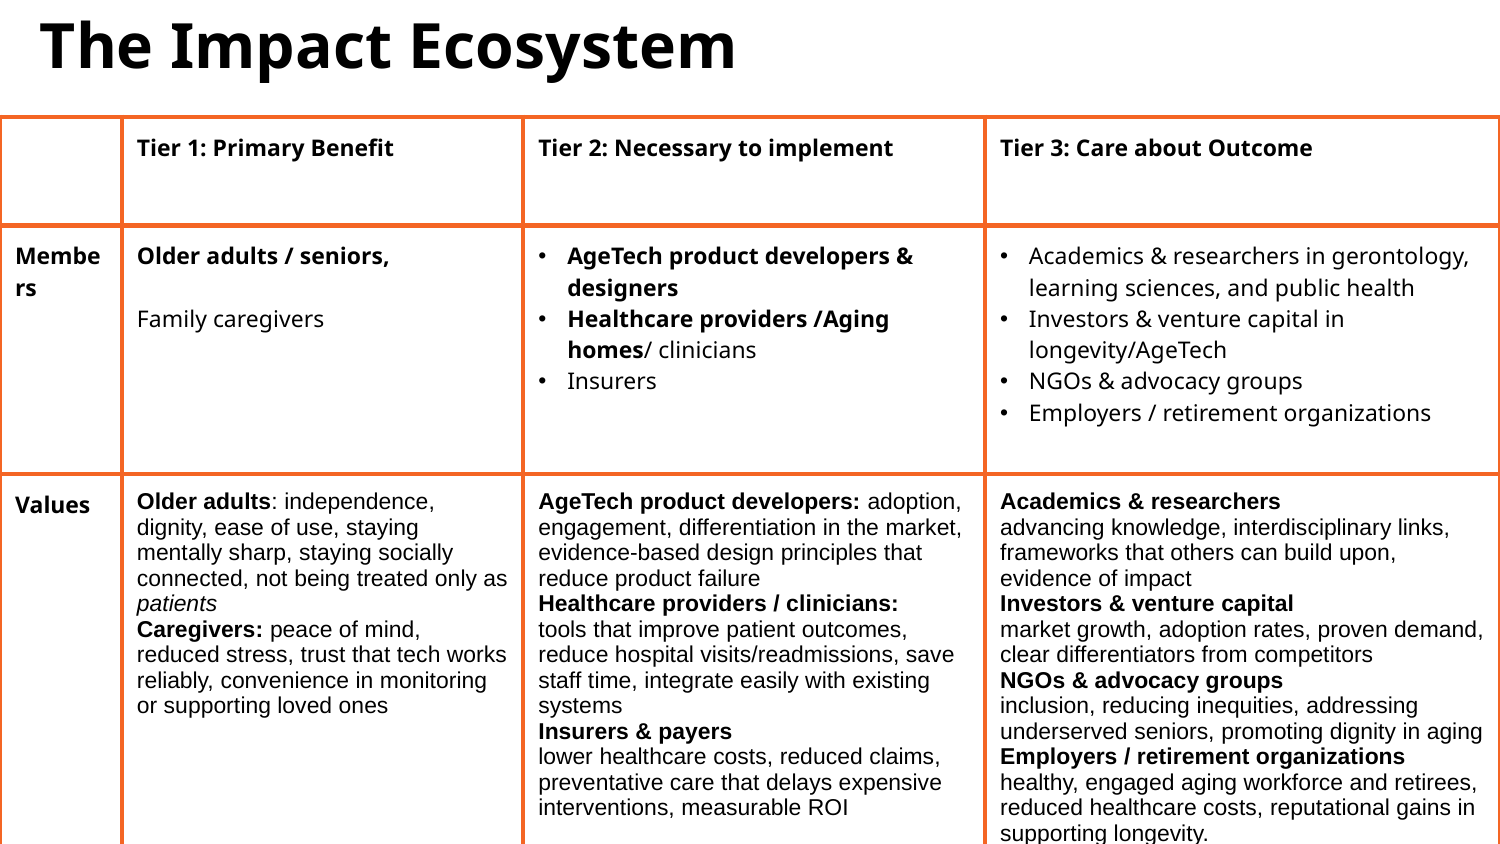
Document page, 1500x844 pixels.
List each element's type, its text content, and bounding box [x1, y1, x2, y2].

table_header Tier 3: Care about Outcome [987, 119, 1498, 223]
title The Impact Ecosystem [25, 0, 1423, 97]
table_cell Academics & researchers advancing knowledge, interdisciplinary links, frameworks that others can build upon, evidence of impact Investors & venture capital market growth, adoption rates, proven demand, clear differentiators from competitors NGOs & advocacy groups inclusion, reducing inequities, addressing underserved seniors, promoting dignity in aging Employers / retirement organizations healthy, engaged aging workforce and retirees, reduced healthcare costs, reputational gains in supporting longevity. [987, 476, 1498, 844]
table_header Tier 2: Necessary to implement [525, 119, 983, 223]
table_cell Older adults: independence, dignity, ease of use, staying mentally sharp, staying socially connected, not being treated only as patients Caregivers: peace of mind, reduced stress, trust that tech works reliably, convenience in monitoring or supporting loved ones [124, 476, 521, 844]
table_header Tier 1: Primary Benefit [124, 119, 521, 223]
table_cell AgeTech product developers & designers Healthcare providers /Aging homes/ clinicians Insurers [525, 228, 983, 472]
table_cell Members [2, 228, 120, 472]
table_cell AgeTech product developers: adoption, engagement, differentiation in the market, evidence-based design principles that reduce product failure Healthcare providers / clinicians: tools that improve patient outcomes, reduce hospital visits/readmissions, save staff time, integrate easily with existing systems Insurers & payers lower healthcare costs, reduced claims, preventative care that delays expensive interventions, measurable ROI [525, 476, 983, 844]
table_header [2, 119, 120, 223]
table_cell Older adults / seniors, Family caregivers [124, 228, 521, 472]
table_cell Values [2, 476, 120, 844]
table_cell Academics & researchers in gerontology, learning sciences, and public health Investors & venture capital in longevity/AgeTech NGOs & advocacy groups Employers / retirement organizations [987, 228, 1498, 472]
